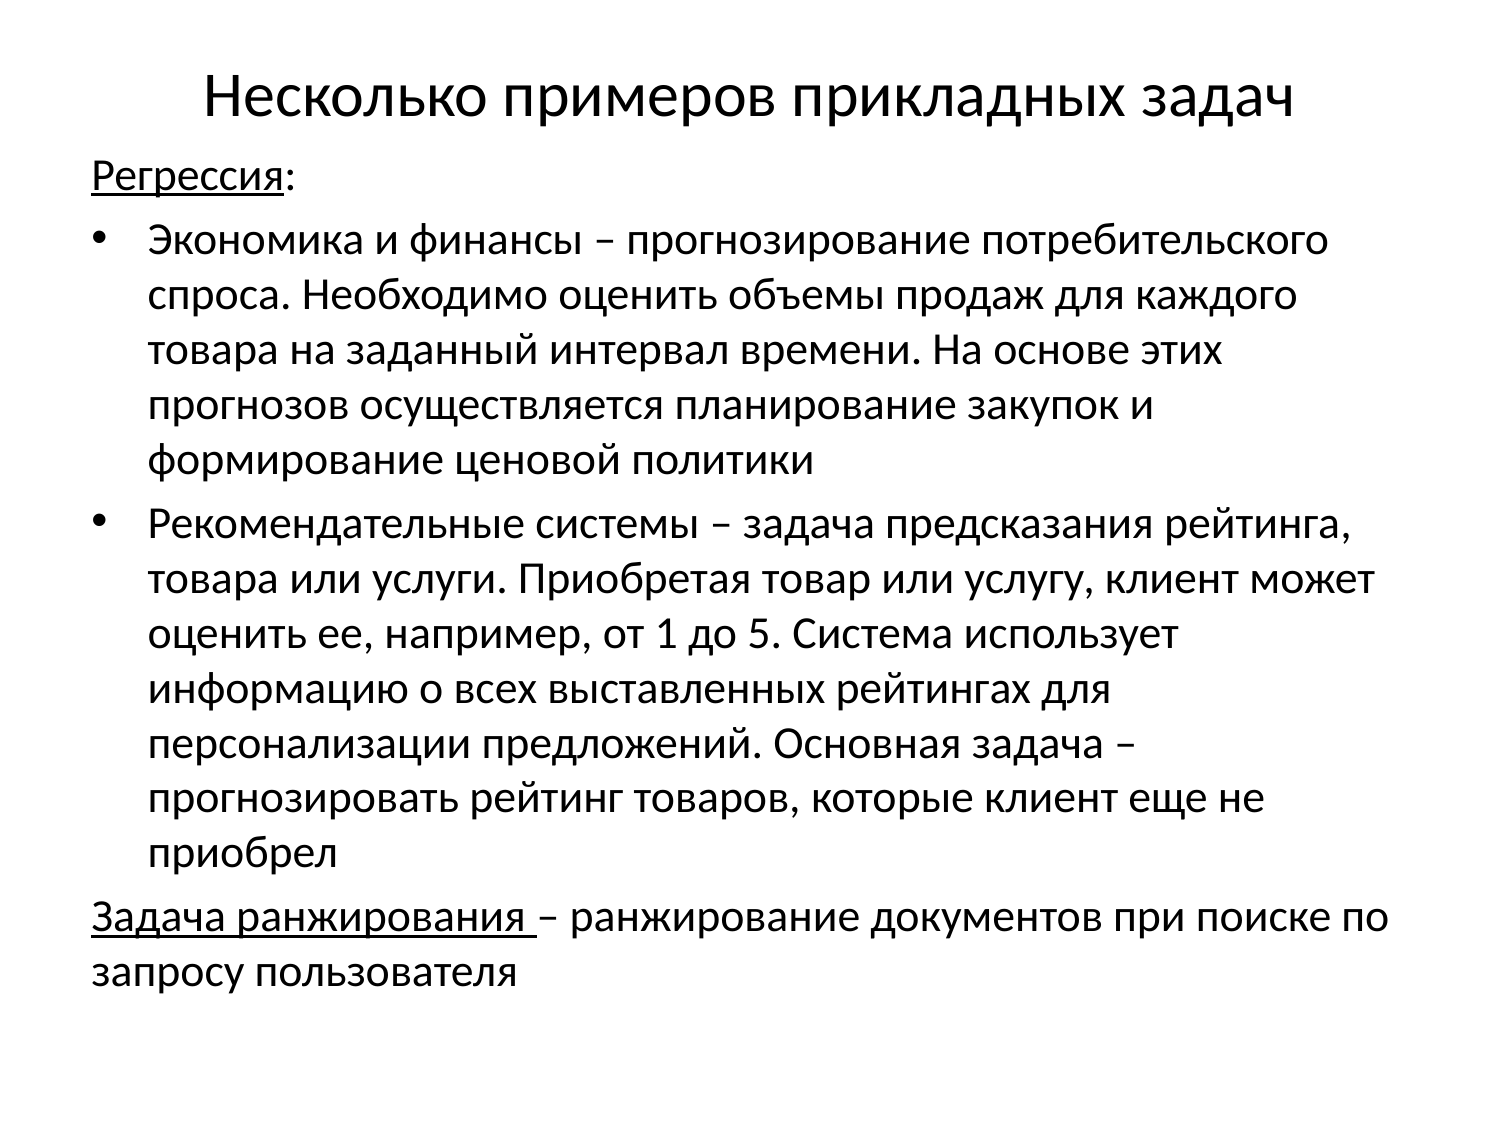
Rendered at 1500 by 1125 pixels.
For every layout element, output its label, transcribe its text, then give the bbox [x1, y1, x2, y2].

list Регрессия: Экономика и финансы – прогнозирование потребительского спроса. Необходимо оценить объемы продаж для каждого товара на заданный интервал времени. На основе этих прогнозов осуществляется планирование закупок и формирование ценовой политики Рекомендательные системы – задача предсказания рейтинга, товара или услуги. Приобретая товар или услугу, клиент может оценить ее, например, от 1 до 5. Система использует информацию о всех выставленных рейтингах для персонализации предложений. Основная задача – прогнозировать рейтинг товаров, которые клиент еще не приобрел Задача ранжирования – ранжирование документов при поиске по запросу пользователя [76, 137, 1427, 1035]
title Несколько примеров прикладных задач [75, 45, 1425, 138]
